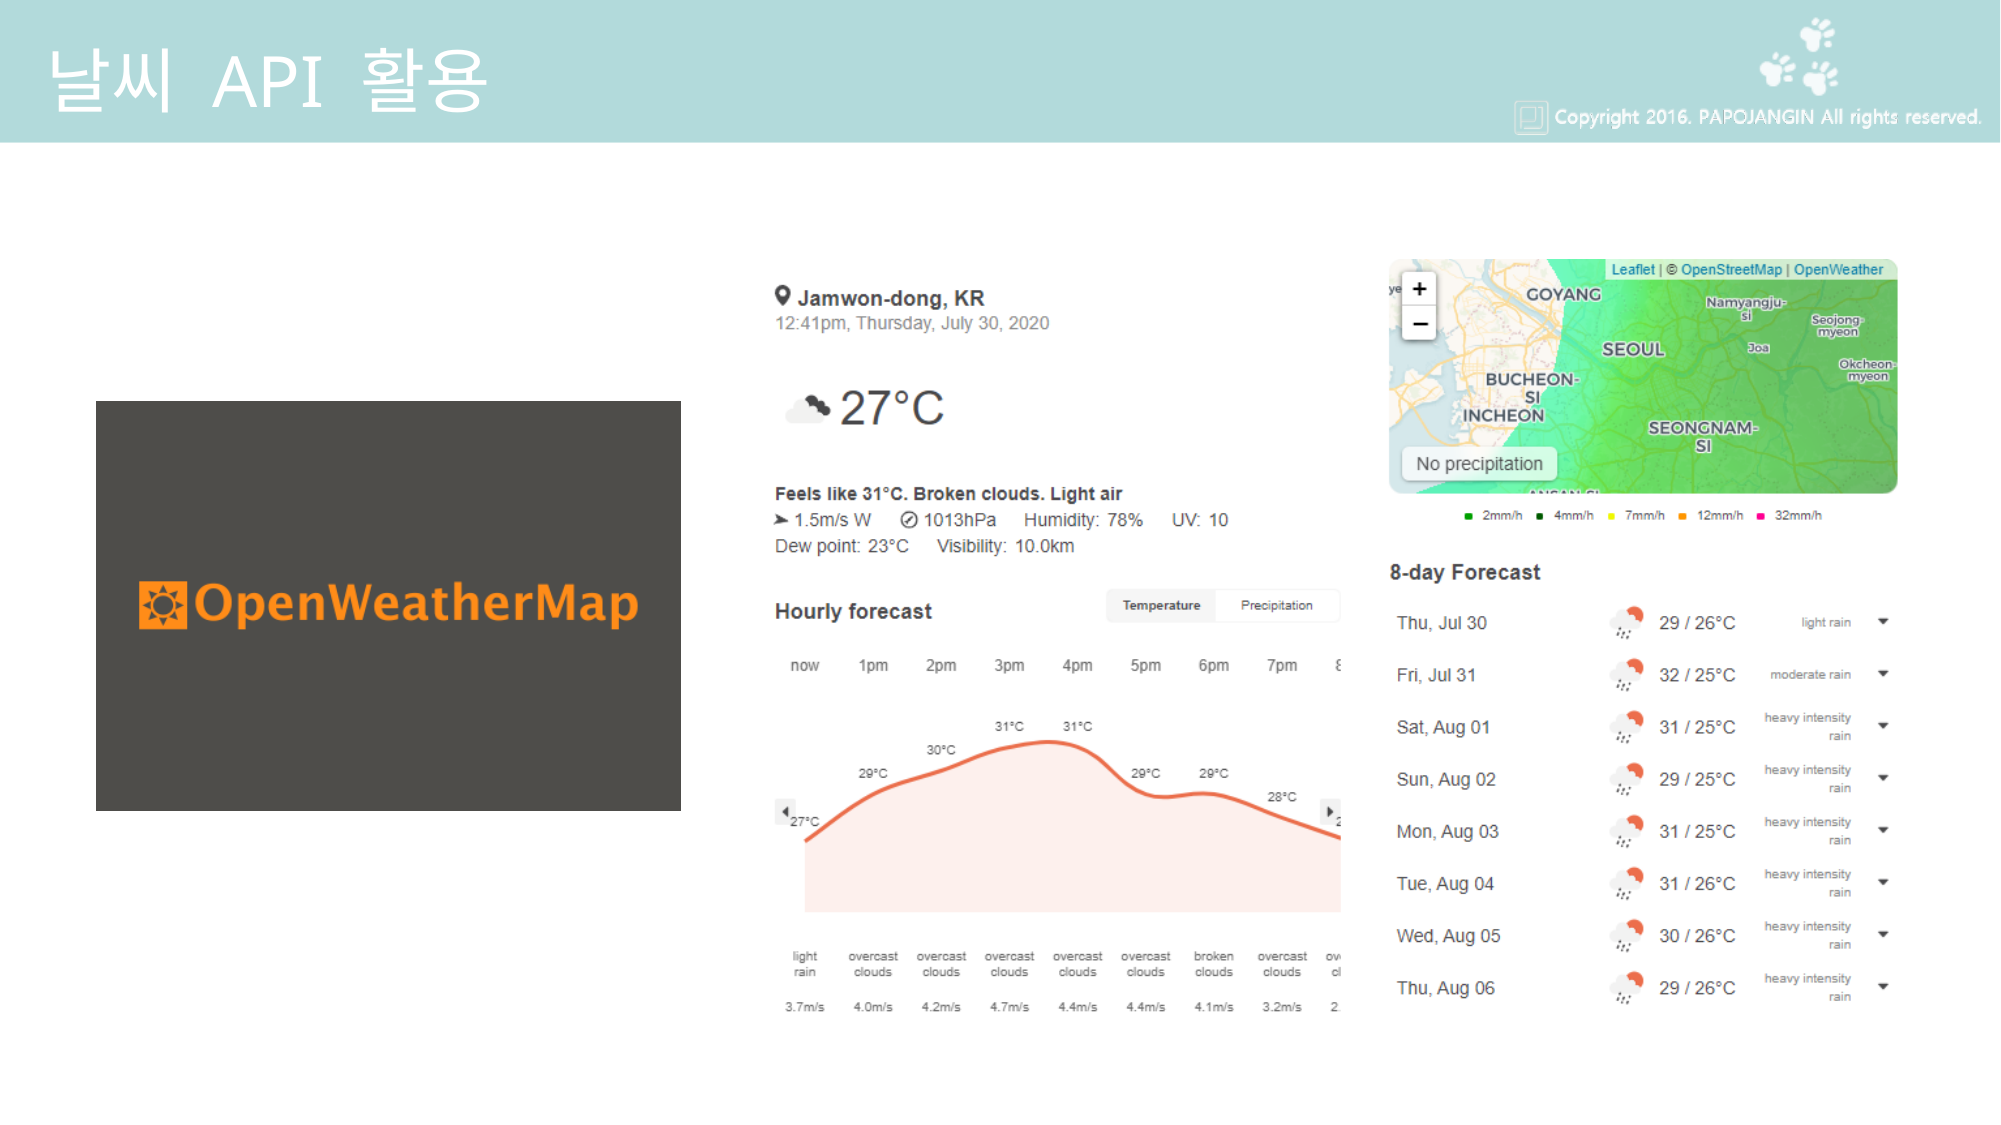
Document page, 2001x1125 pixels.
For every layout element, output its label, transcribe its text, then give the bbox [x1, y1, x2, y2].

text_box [1511, 98, 2000, 140]
picture [0, 0, 2001, 1125]
list 날씨 API 활용 [31, 39, 2000, 119]
